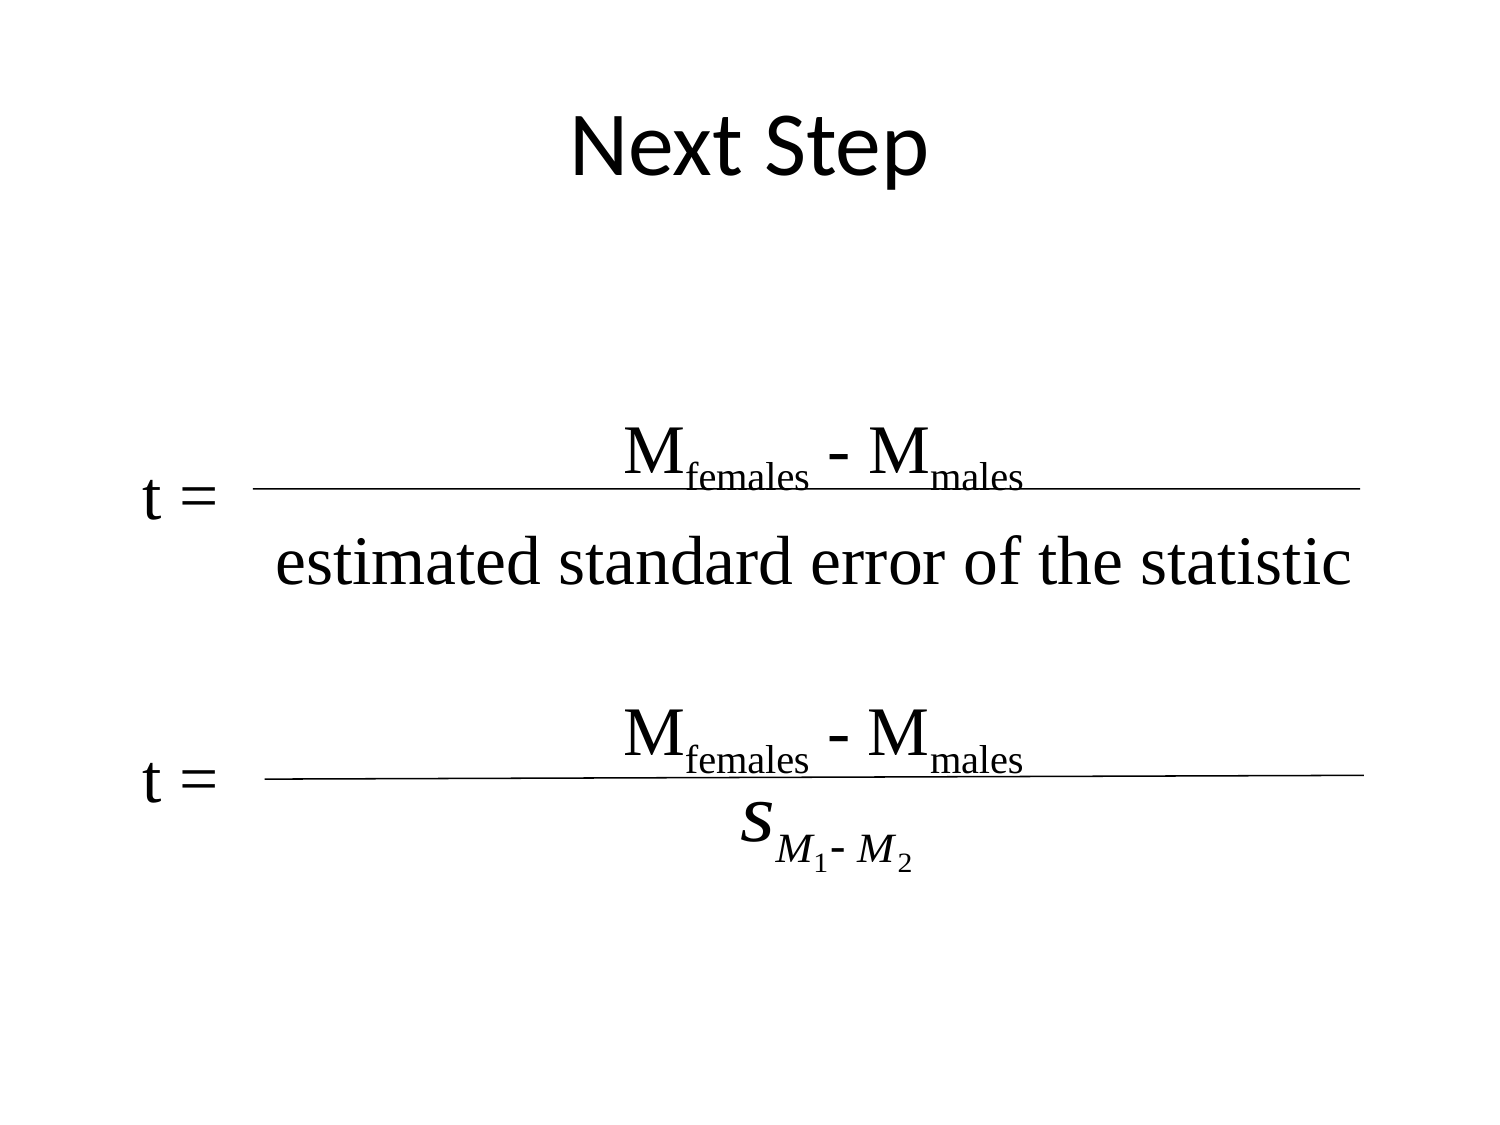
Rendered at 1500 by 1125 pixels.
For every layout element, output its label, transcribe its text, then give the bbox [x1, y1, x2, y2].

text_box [127, 377, 1392, 586]
title Next Step [75, 45, 1425, 233]
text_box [127, 659, 1365, 878]
